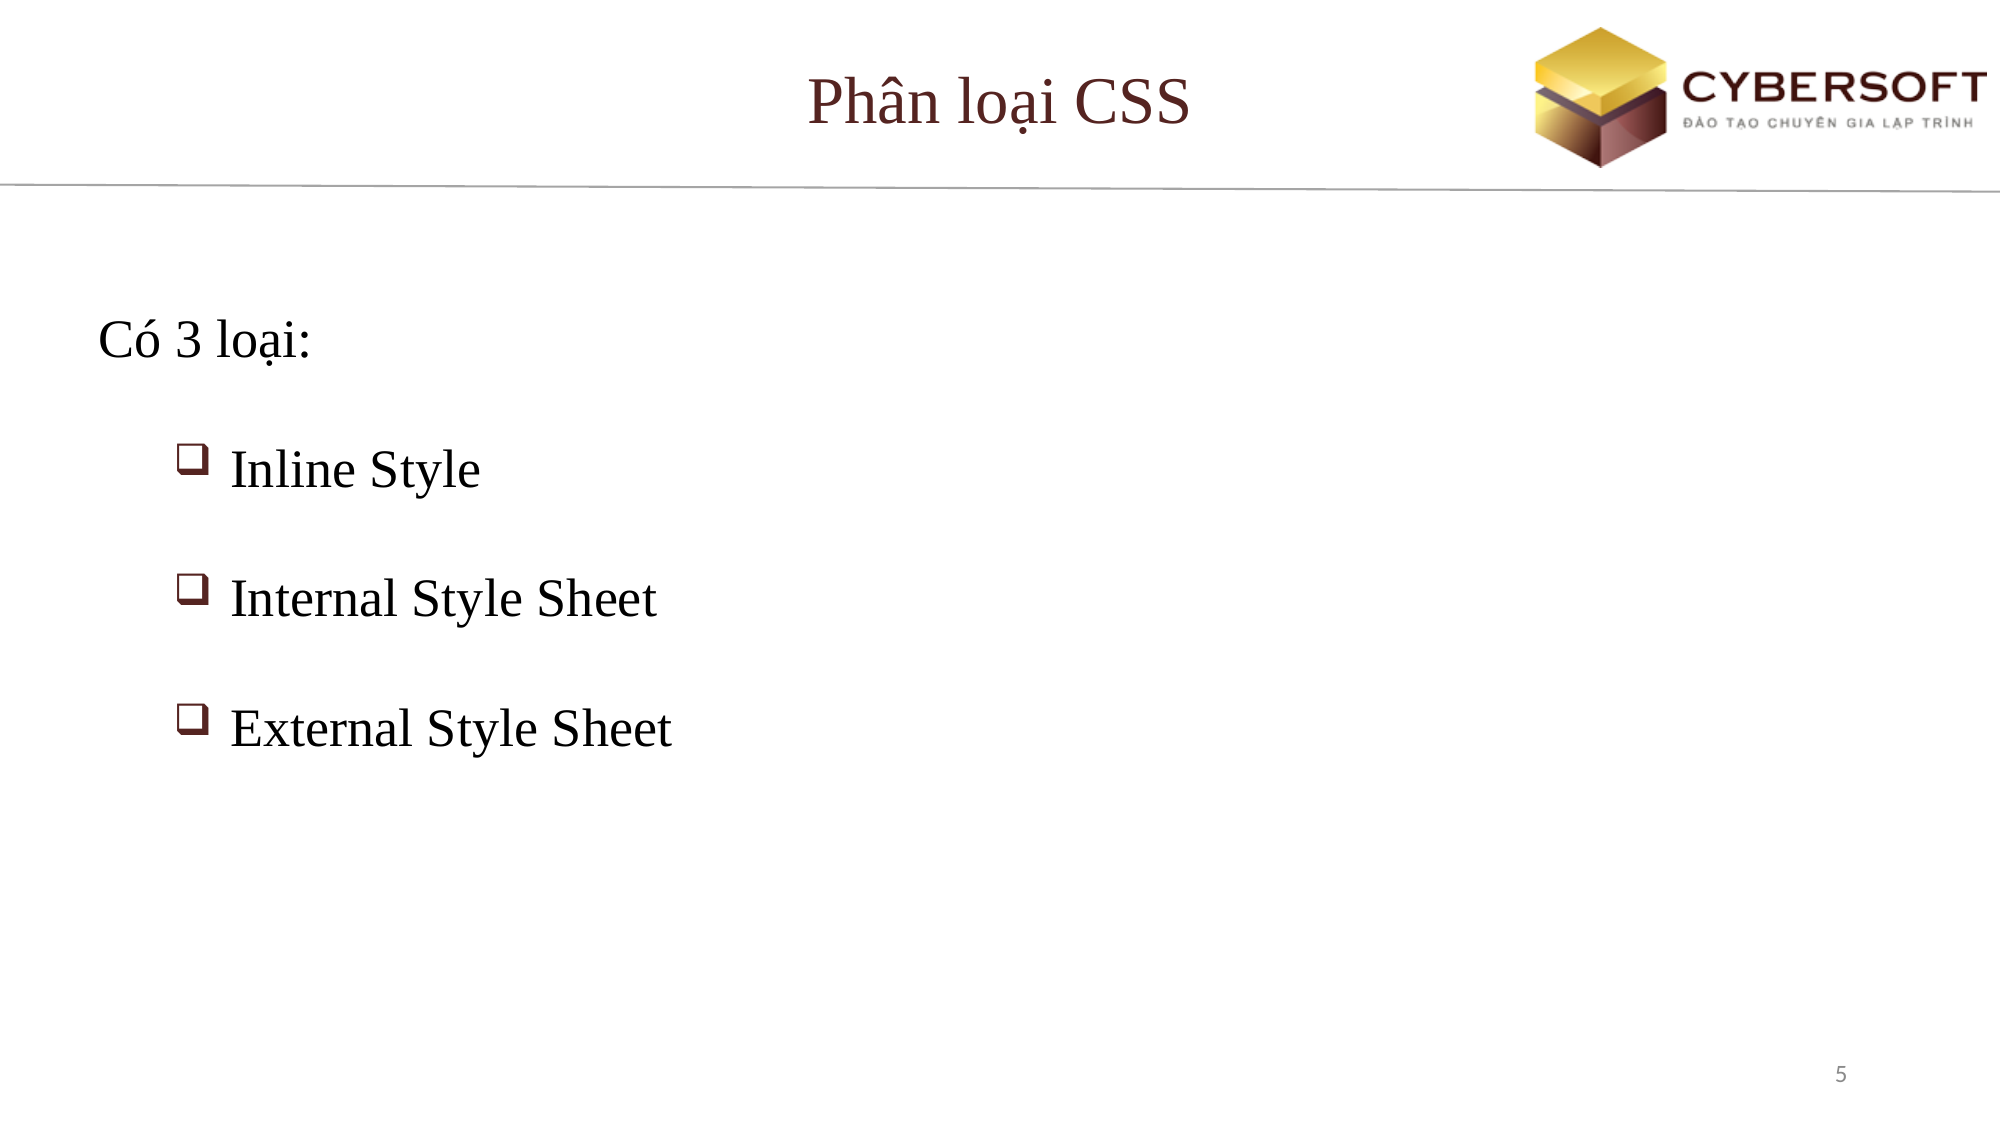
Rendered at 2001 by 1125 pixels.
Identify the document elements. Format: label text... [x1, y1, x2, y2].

picture [1525, 27, 1987, 168]
text_box Phân loại CSS [661, 49, 1339, 145]
text_box Có 3 loại: Inline Style Internal Style Sheet External Style Sheet [83, 230, 1826, 766]
slide_number 5 [1412, 1042, 1863, 1103]
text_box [0, 184, 2000, 192]
